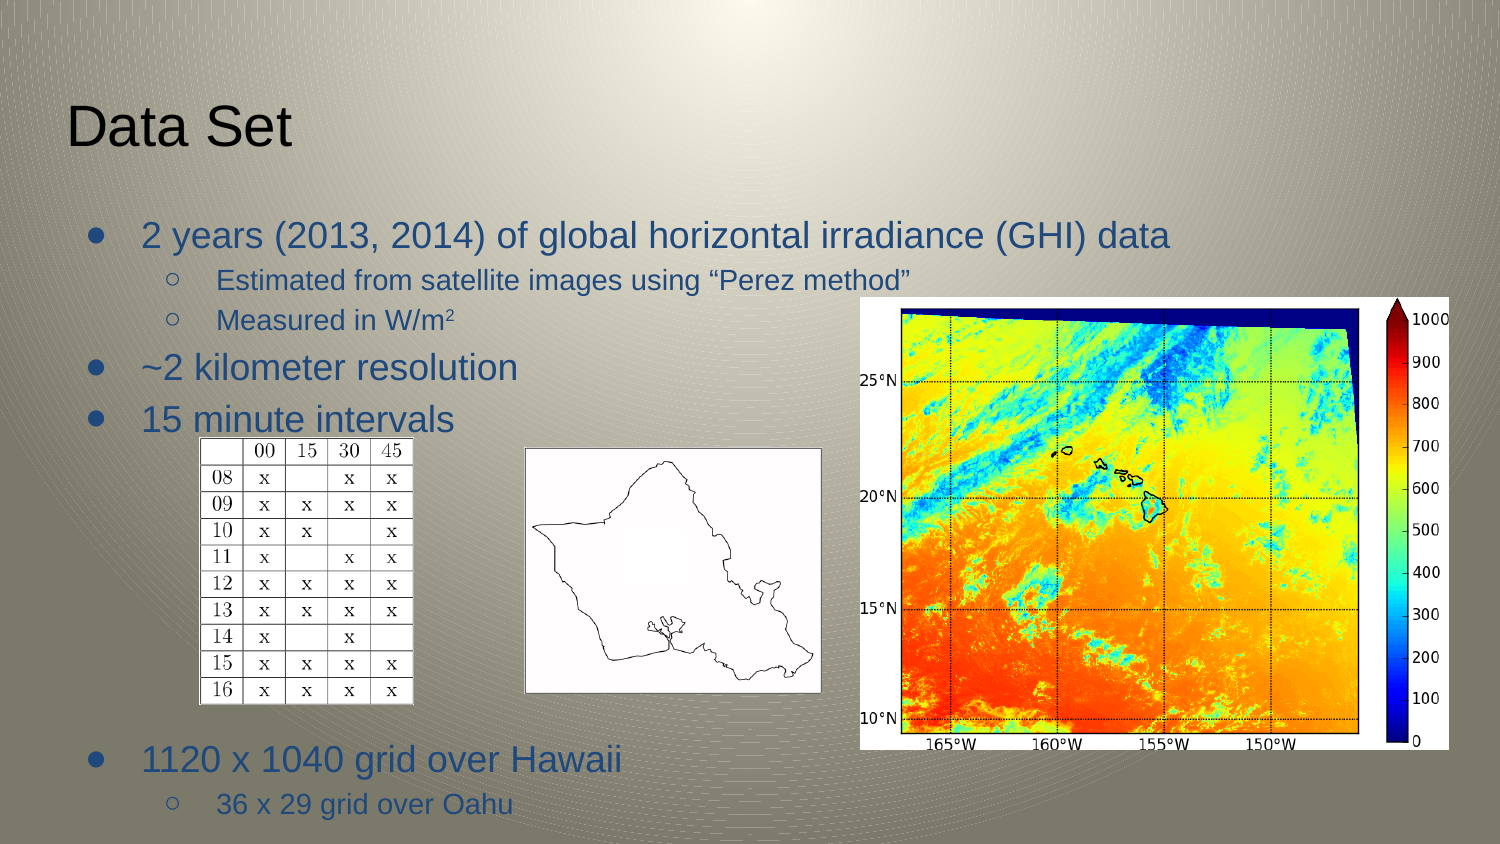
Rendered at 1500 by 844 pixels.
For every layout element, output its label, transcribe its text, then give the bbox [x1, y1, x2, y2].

title Data Set [51, 72, 1449, 167]
list 2 years (2013, 2014) of global horizontal irradiance (GHI) data Estimated from satellite images using “Perez method” Measured in W/m2 ~2 kilometer resolution 15 minute intervals 1120 x 1040 grid over Hawaii 36 x 29 grid over Oahu [51, 189, 1449, 750]
picture [199, 436, 414, 705]
picture [524, 447, 823, 695]
picture [860, 297, 1450, 750]
